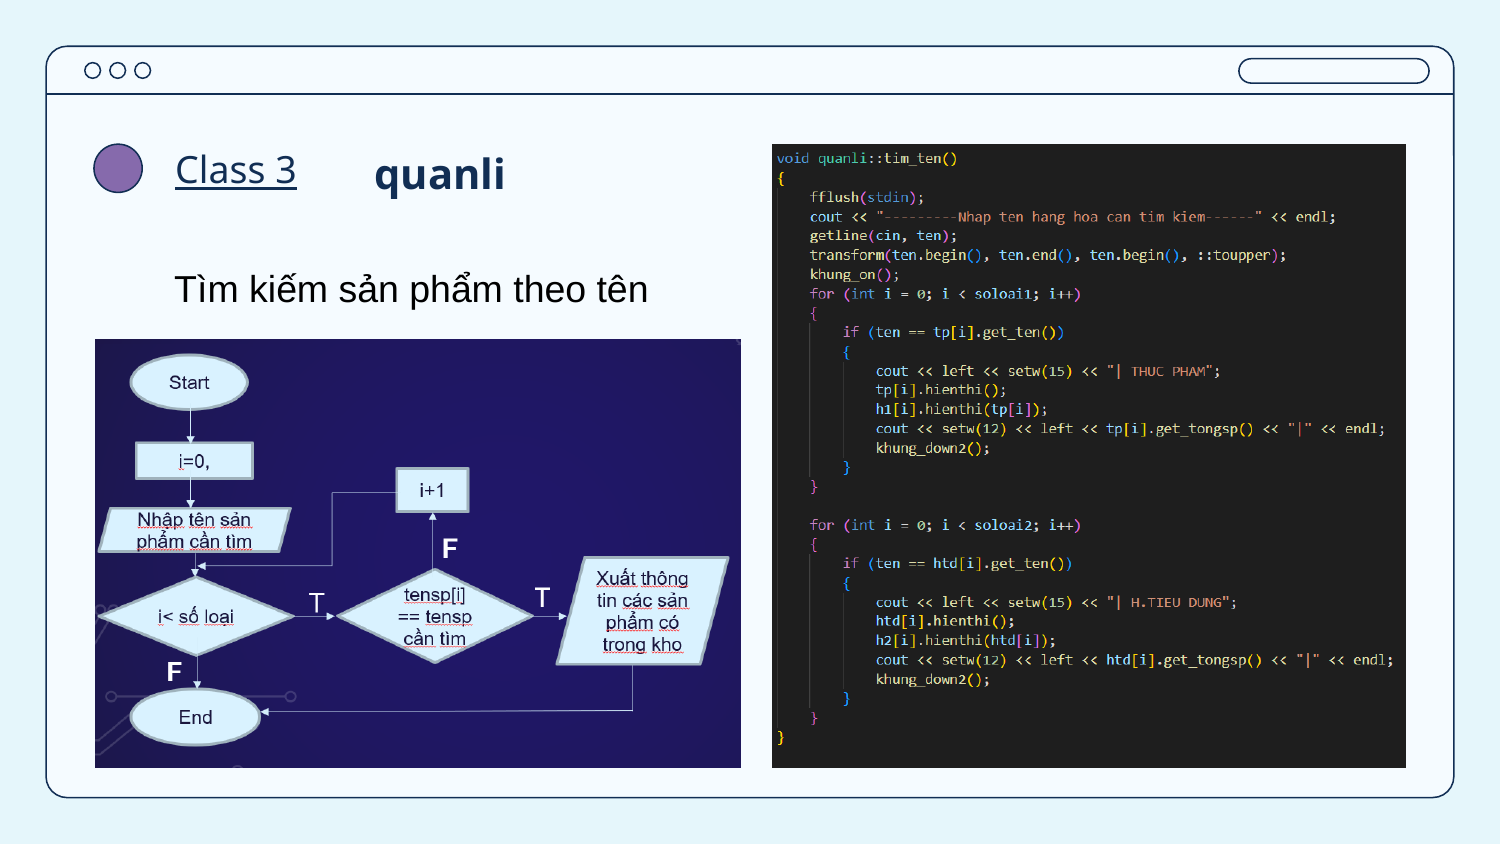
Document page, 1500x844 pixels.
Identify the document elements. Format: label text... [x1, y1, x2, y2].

picture [772, 143, 1407, 768]
text_box quanli [425, 124, 630, 201]
text_box Class 3 [47, 112, 425, 207]
picture [94, 339, 741, 768]
text_box [93, 144, 143, 193]
text_box Tìm kiếm sản phẩm theo tên [159, 257, 685, 318]
